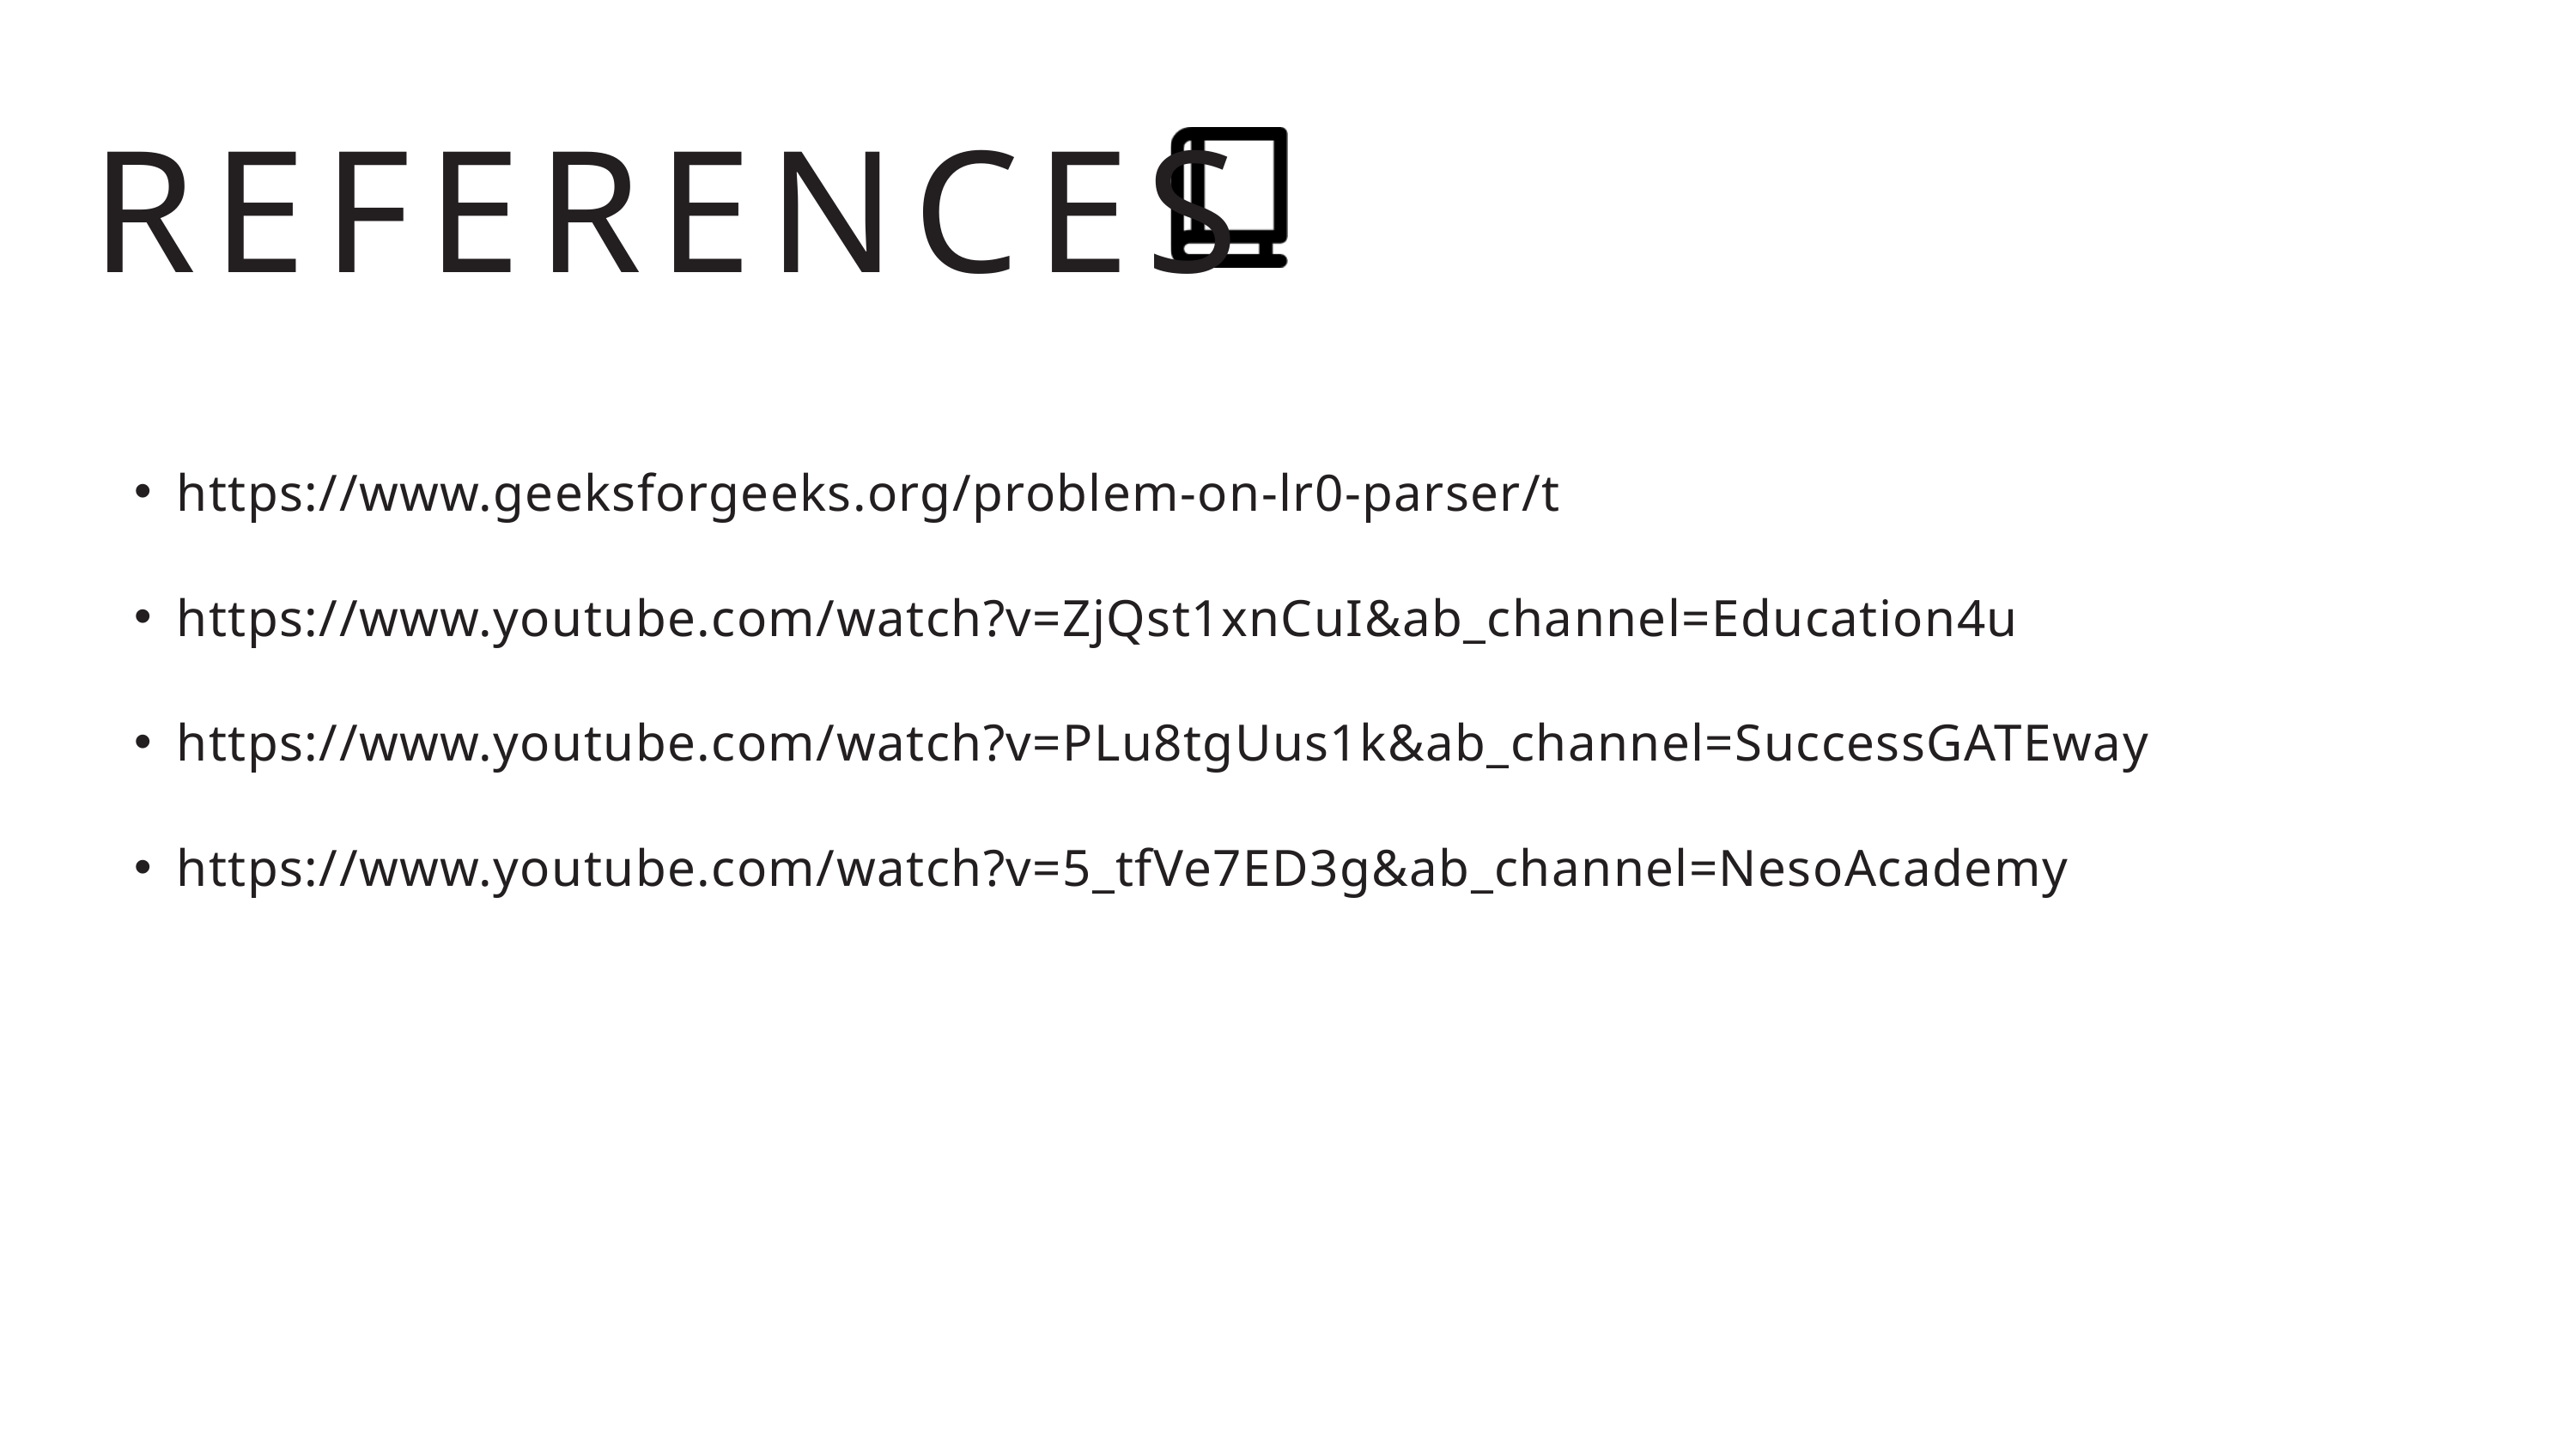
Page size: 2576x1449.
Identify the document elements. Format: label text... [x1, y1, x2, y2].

text_box https://www.geeksforgeeks.org/problem-on-lr0-parser/t https://www.youtube.com/watch?v=ZjQst1xnCuI&ab_channel=Education4u https://www.youtube.com/watch?v=PLu8tgUus1k&ab_channel=SuccessGATEway https://www.youtube.com/watch?v=5_tfVe7ED3g&ab_channel=NesoAcademy [91, 395, 2251, 1147]
text_box REFERENCES [91, 73, 1346, 306]
